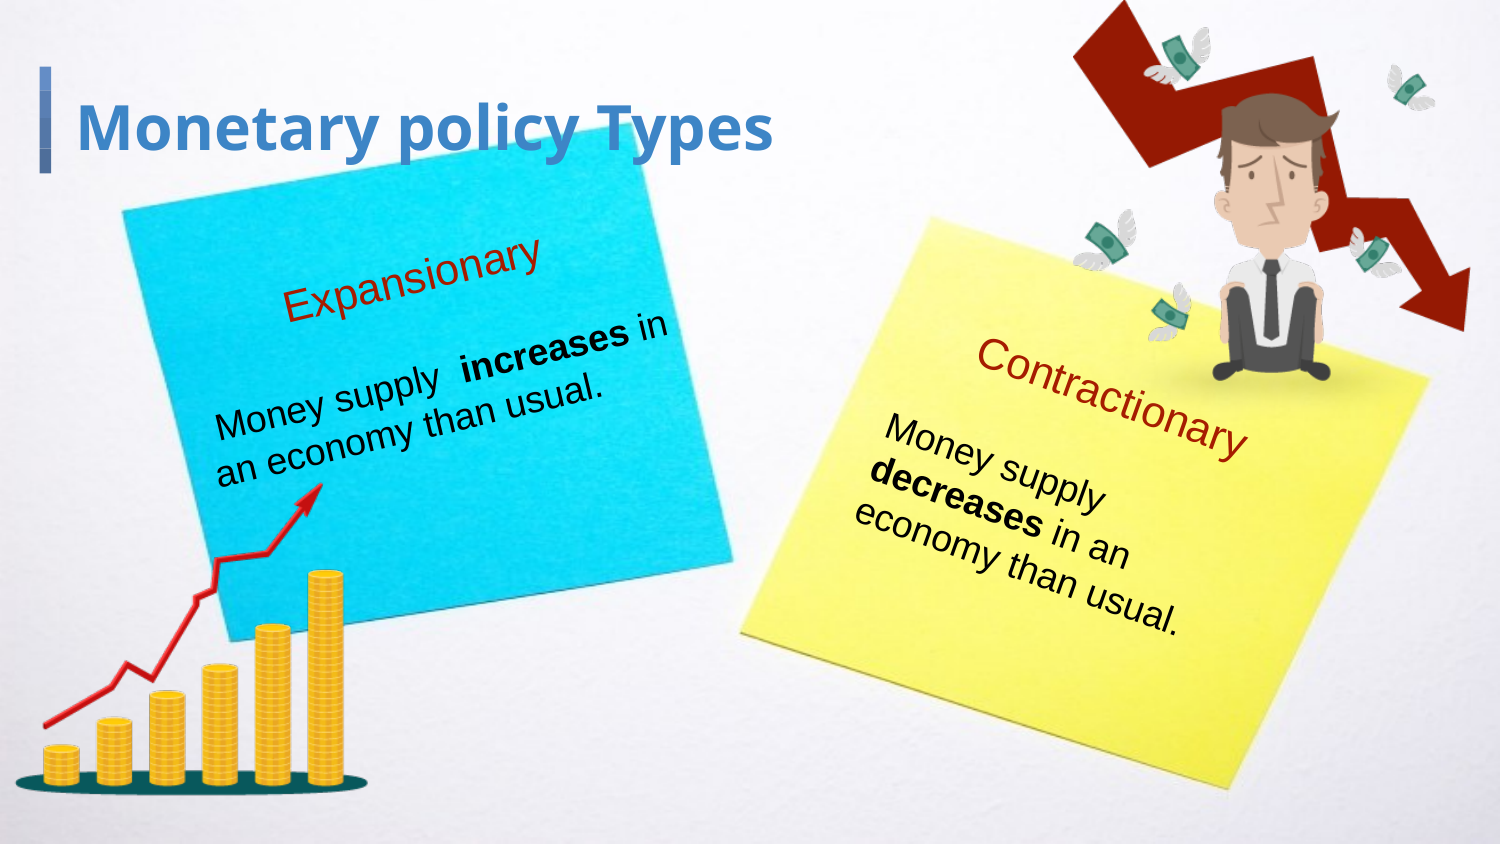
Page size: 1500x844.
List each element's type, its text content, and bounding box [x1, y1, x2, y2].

picture [0, 0, 1500, 844]
title Monetary policy Types [60, 72, 1068, 167]
text_box Contractionary Money supply decreases in an economy than usual. [796, 282, 1339, 783]
text_box Expansionary Money supply increases in an economy than usual. [157, 173, 743, 586]
